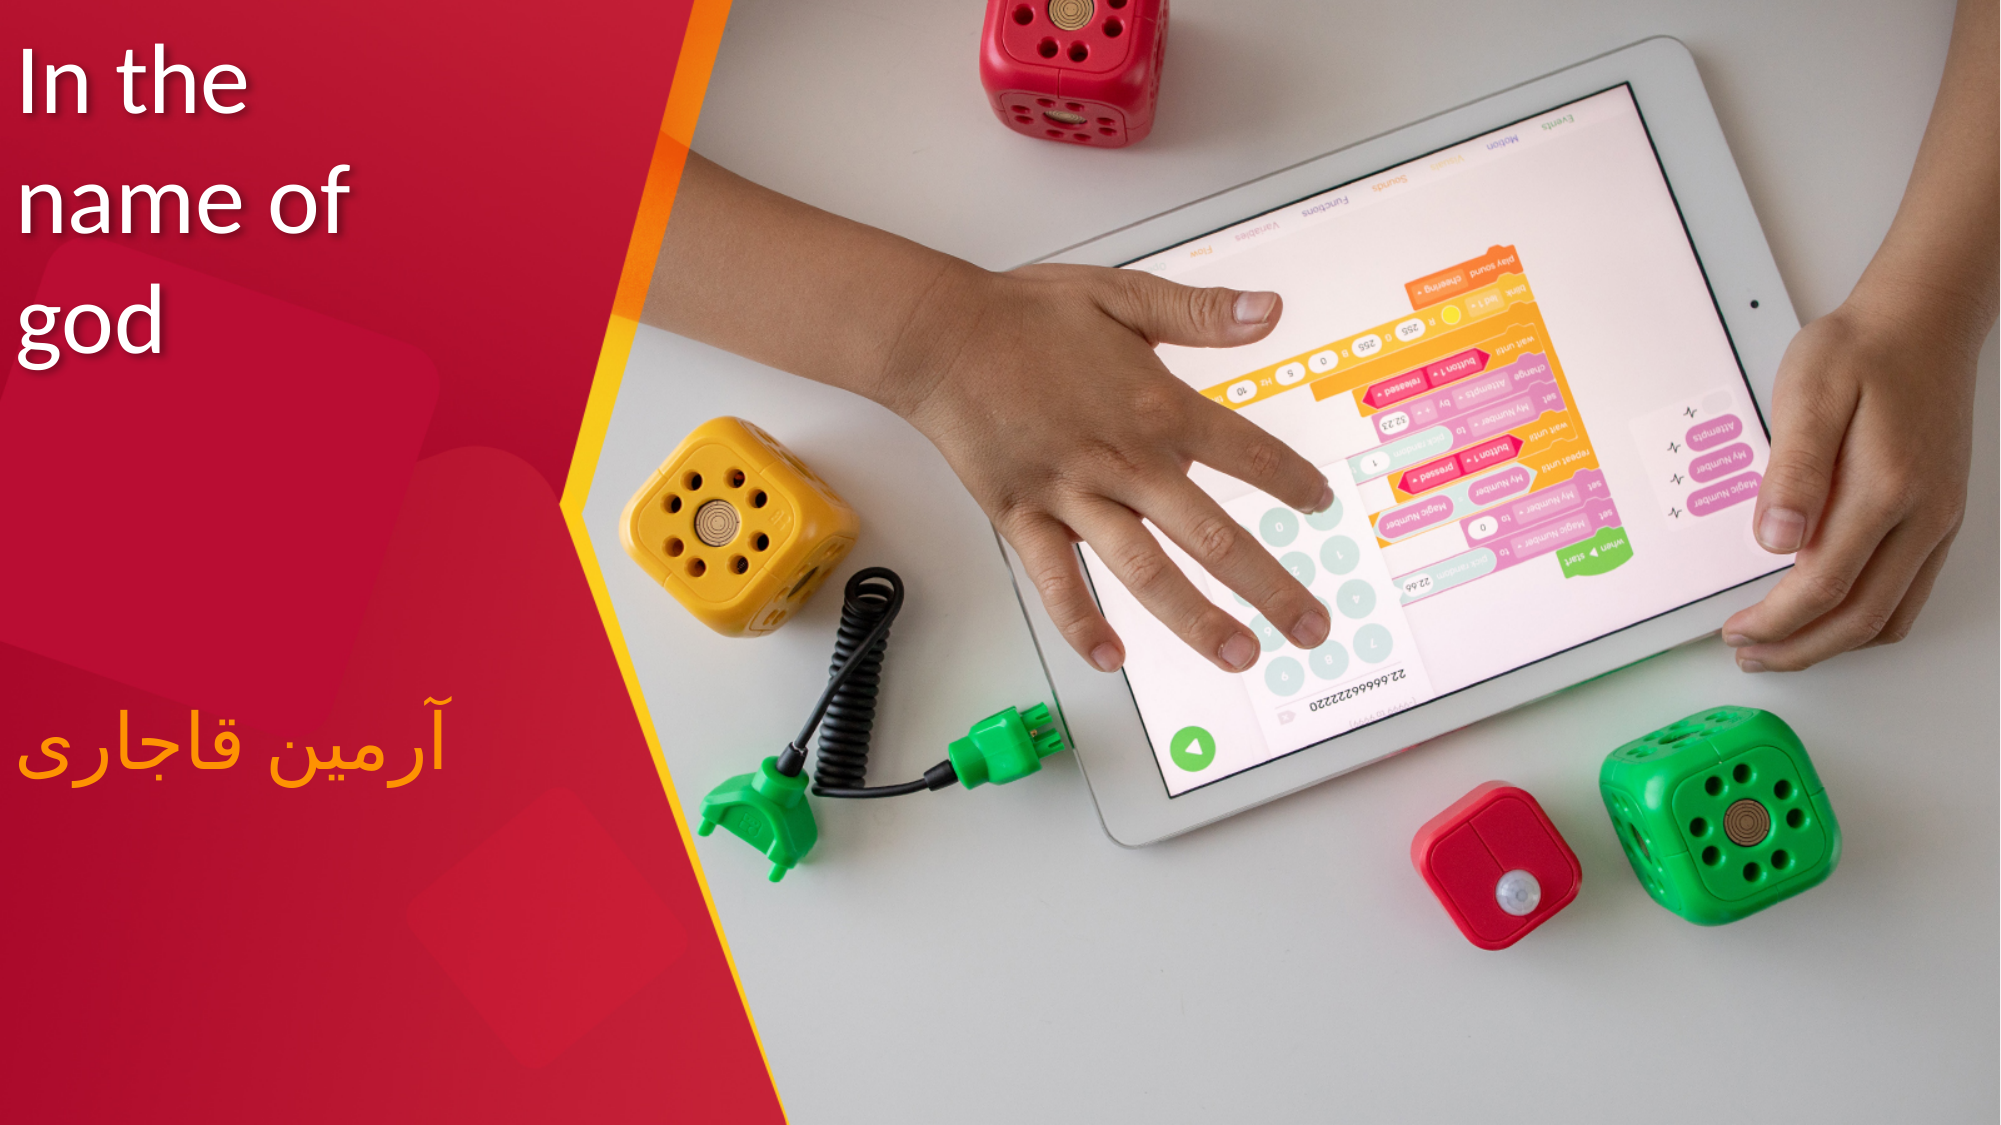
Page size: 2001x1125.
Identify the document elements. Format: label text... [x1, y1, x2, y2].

picture [0, 0, 2001, 1125]
title In the name of god [0, 0, 484, 388]
subtitle آرمین قاجاری [0, 683, 888, 951]
